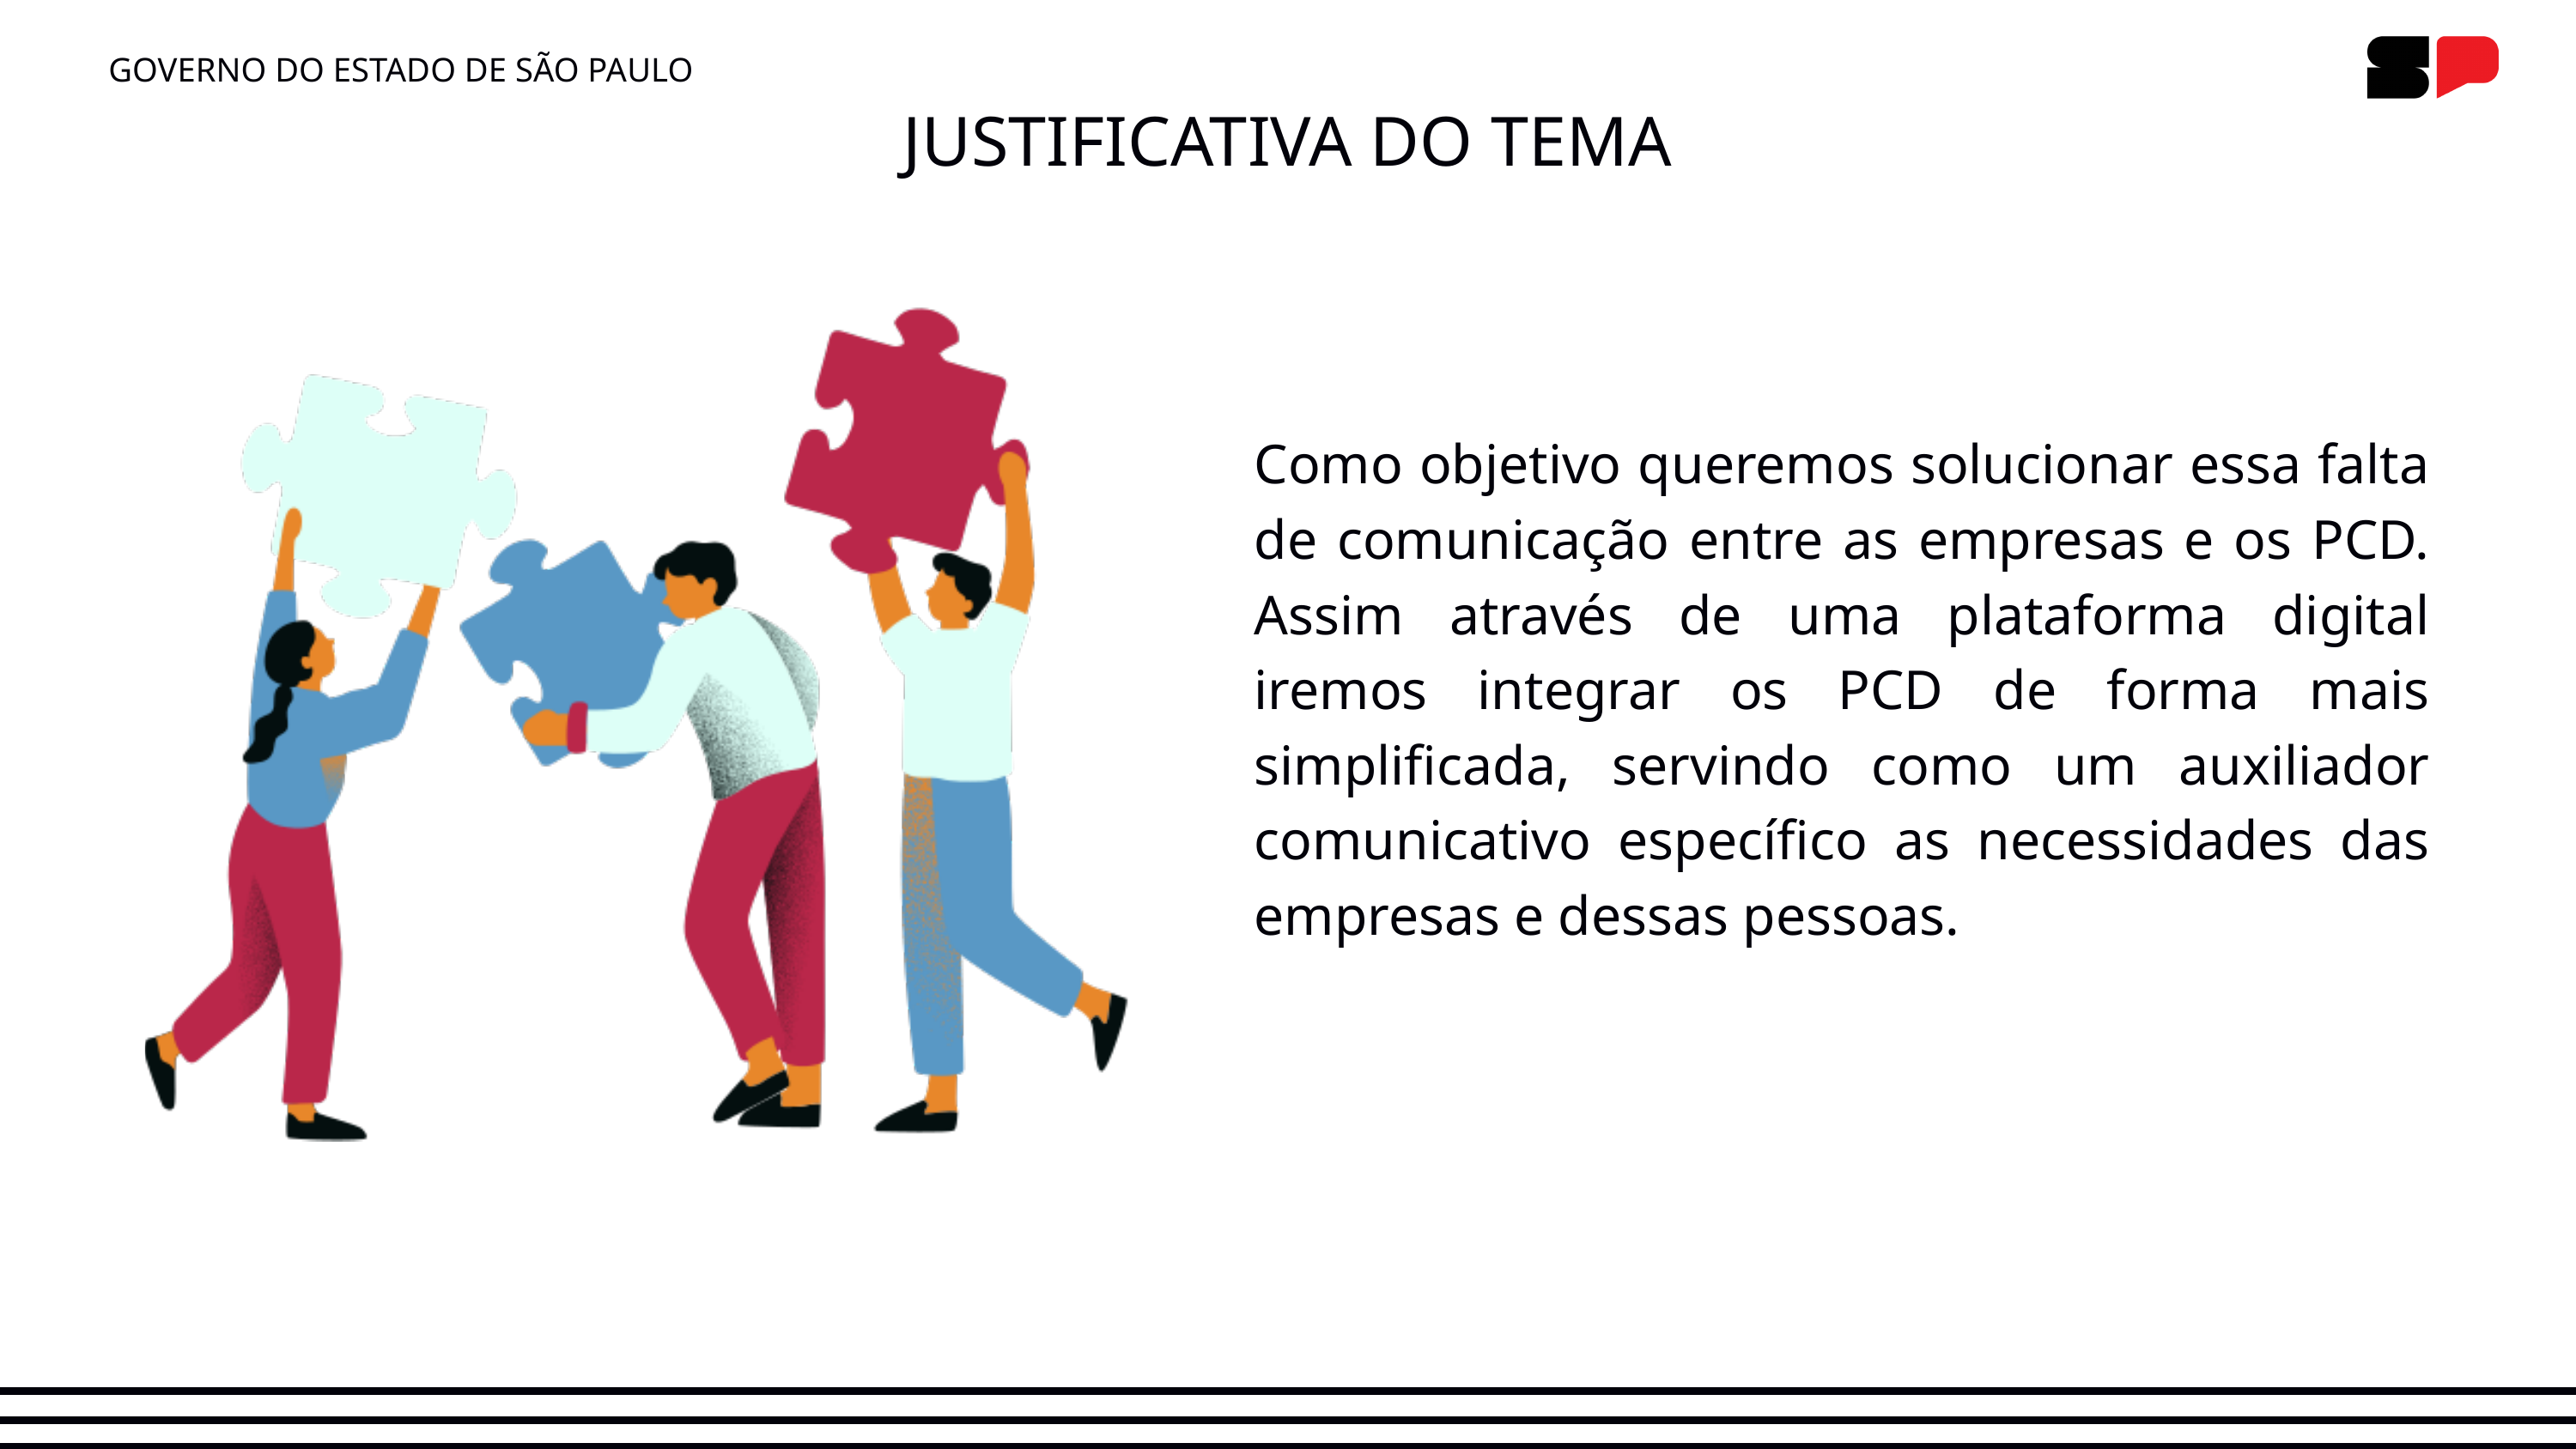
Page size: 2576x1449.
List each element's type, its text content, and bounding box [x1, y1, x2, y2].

text_box JUSTIFICATIVA DO TEMA [609, 120, 1967, 179]
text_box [0, 1386, 2576, 1449]
text_box GOVERNO DO ESTADO DE SÃO PAULO [85, 43, 717, 89]
text_box [2360, 30, 2502, 103]
text_box [144, 306, 1130, 1142]
text_box Como objetivo queremos solucionar essa falta de comunicação entre as empresas e os PCD. Assim através de uma plataforma digital iremos integrar os PCD de forma mais simplificada, servindo como um auxiliador comunicativo específico as necessidades das empresas e dessas pessoas. [1254, 419, 2432, 1022]
